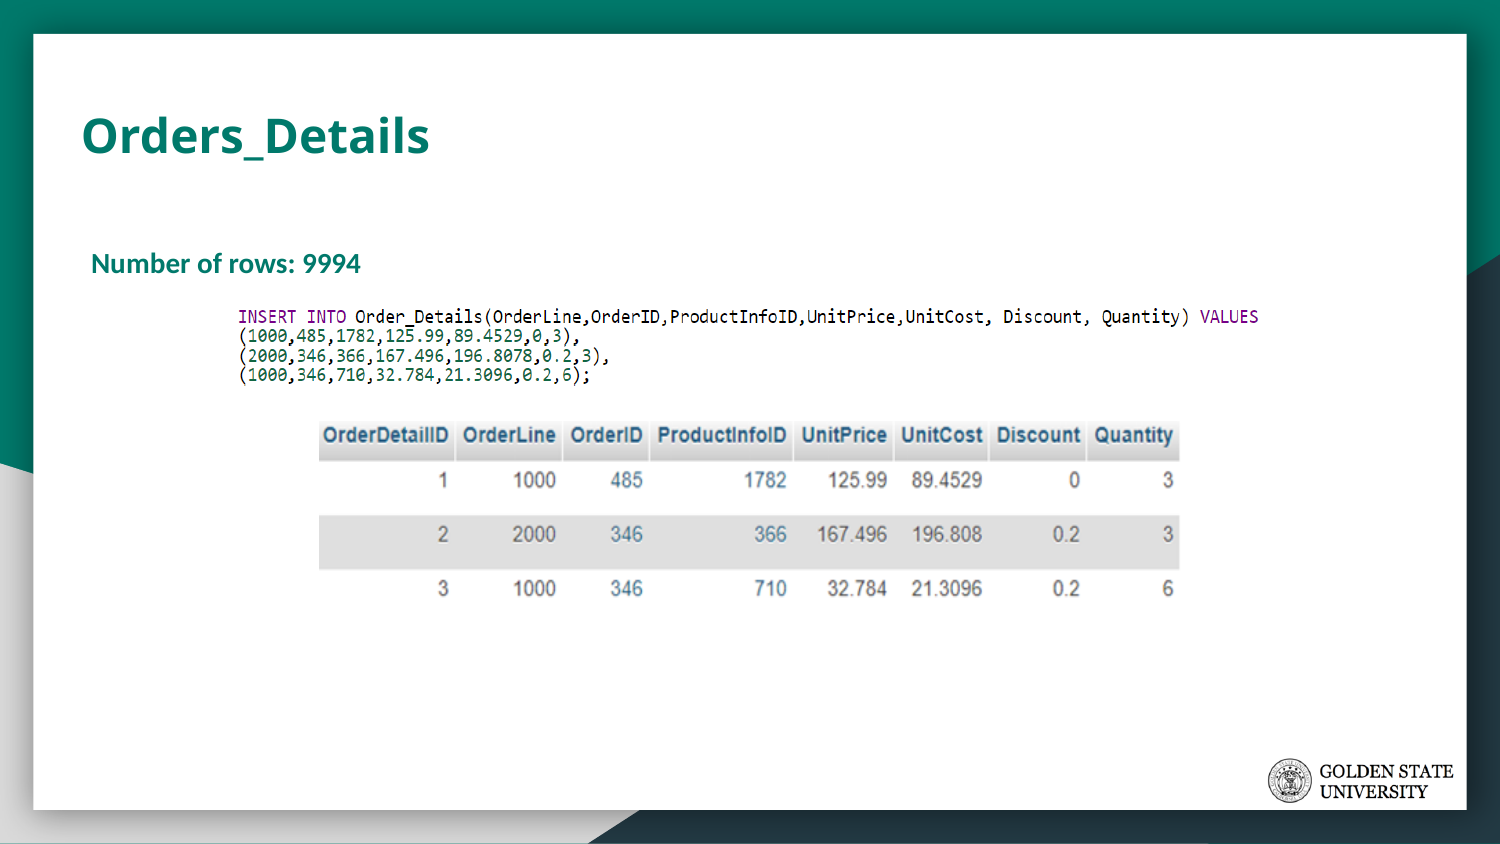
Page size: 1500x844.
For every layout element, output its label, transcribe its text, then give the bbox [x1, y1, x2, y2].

title Orders_Details [65, 90, 461, 195]
picture [319, 421, 1181, 607]
picture [236, 305, 1263, 386]
text_box Number of rows: 9994 [75, 194, 382, 278]
picture [1265, 753, 1463, 811]
